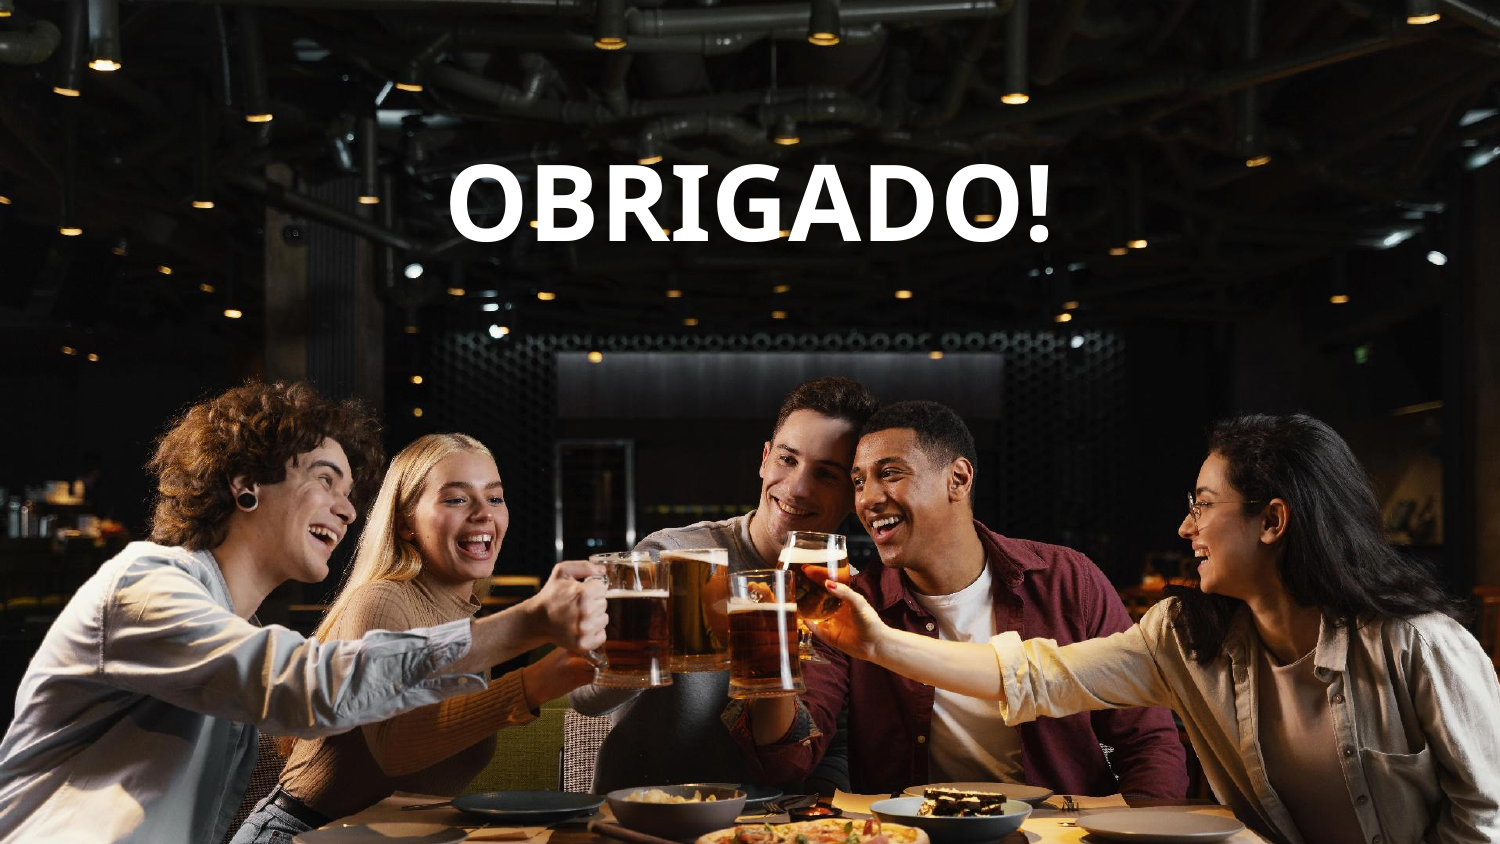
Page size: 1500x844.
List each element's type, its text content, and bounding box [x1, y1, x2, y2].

title OBRIGADO! [195, 23, 1305, 398]
picture [0, 0, 1500, 844]
